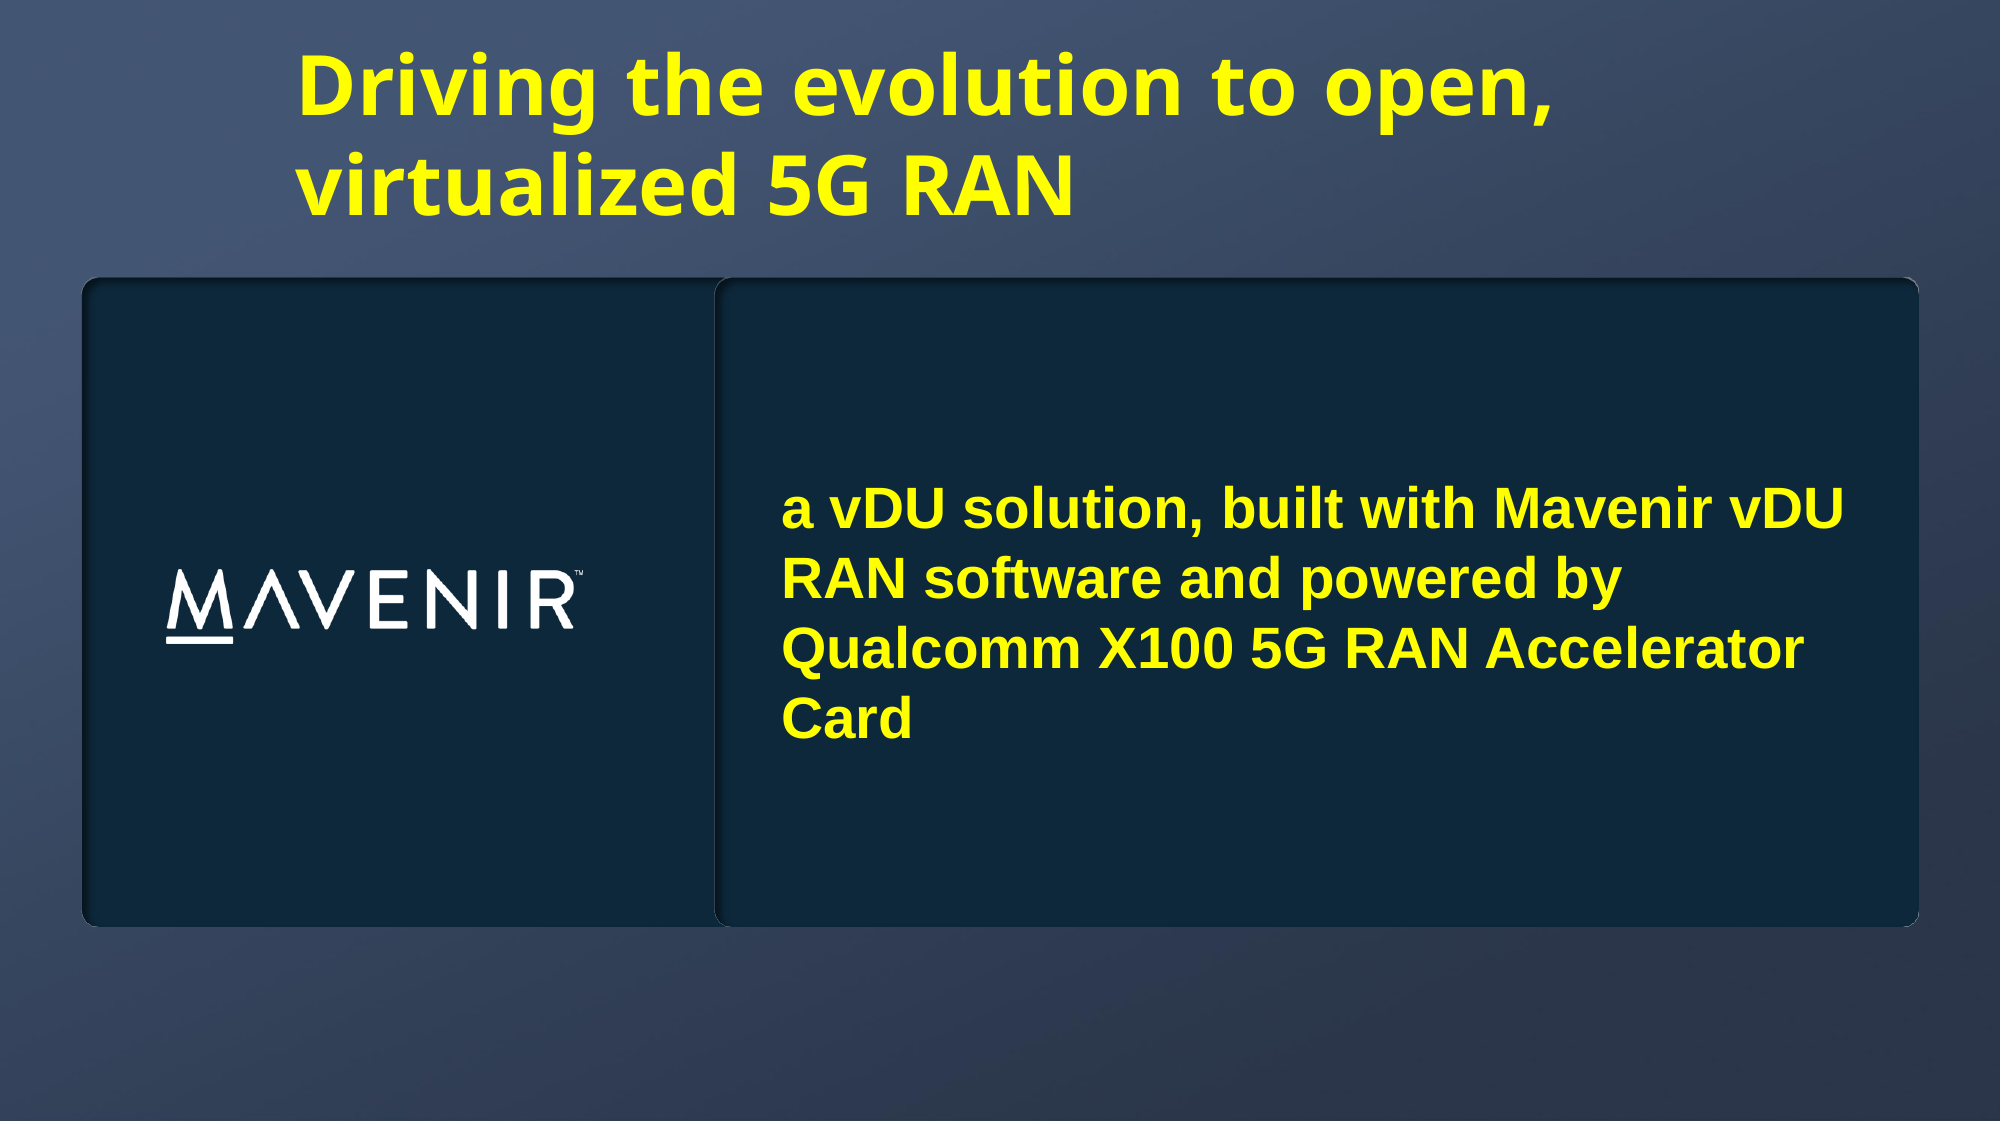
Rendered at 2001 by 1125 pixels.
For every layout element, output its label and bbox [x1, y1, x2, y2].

text_box [0, 0, 2000, 1121]
picture [166, 568, 583, 645]
